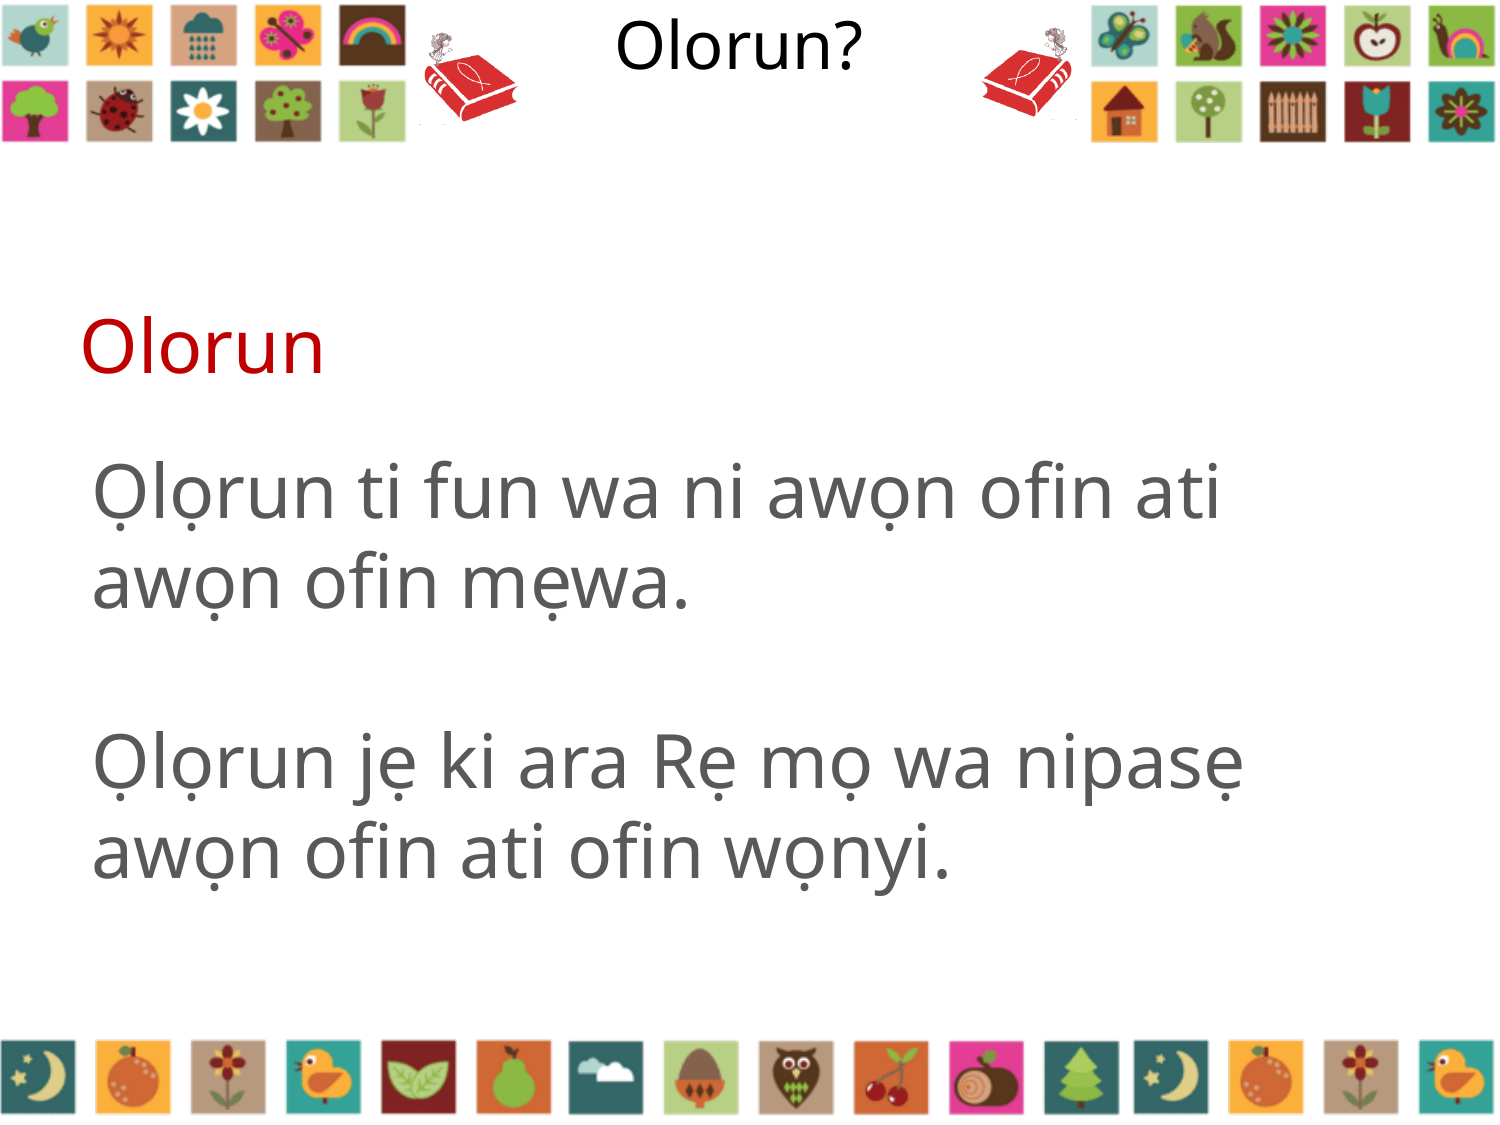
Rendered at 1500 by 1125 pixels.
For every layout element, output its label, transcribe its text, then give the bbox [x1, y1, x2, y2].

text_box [0, 1028, 1500, 1118]
text_box Ọlọrun ti fun wa ni awọn ofin ati awọn ofin mẹwa. Ọlọrun jẹ ki ara Rẹ mọ wa nipasẹ awọn ofin ati ofin wọnyi. [76, 436, 1424, 902]
text_box Olorun? [414, 0, 1080, 91]
text_box Olorun [64, 290, 1412, 396]
picture [0, 3, 550, 150]
picture [950, 3, 1500, 150]
